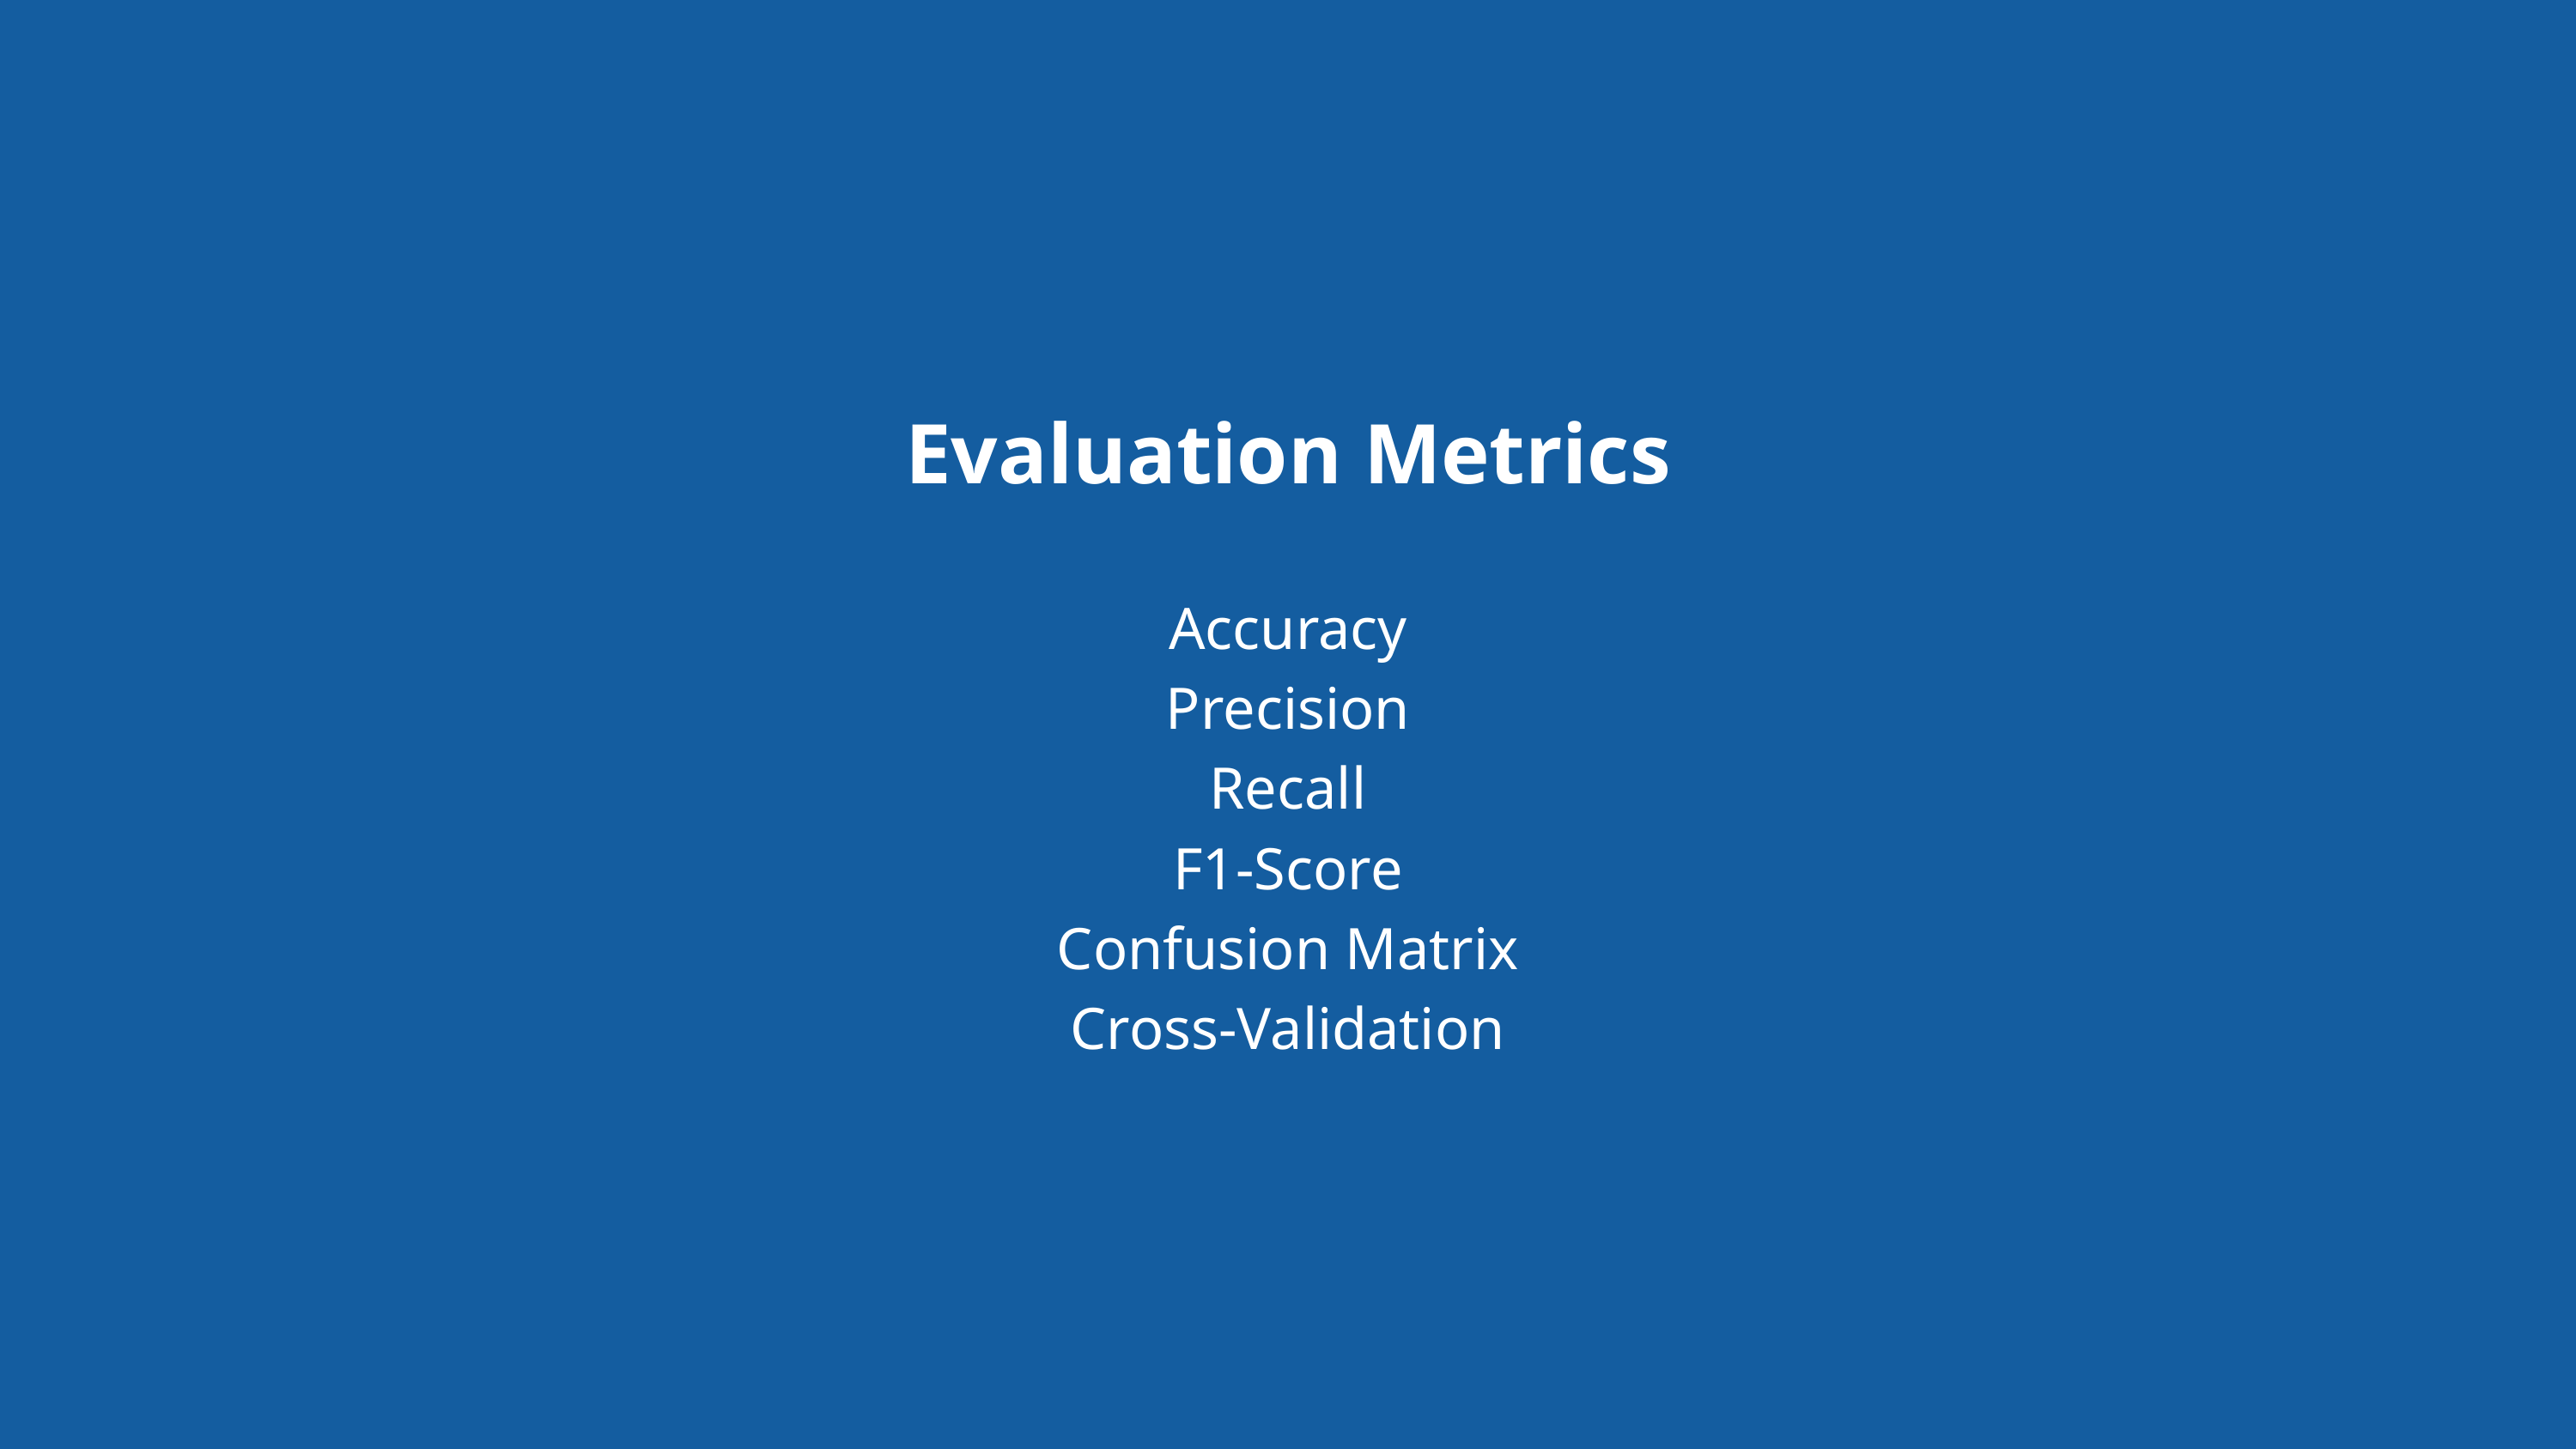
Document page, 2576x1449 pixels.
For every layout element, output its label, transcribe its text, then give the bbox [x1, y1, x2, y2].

text_box Evaluation Metrics Accuracy Precision Recall F1-Score Confusion Matrix Cross-Validation [889, 385, 1687, 1061]
